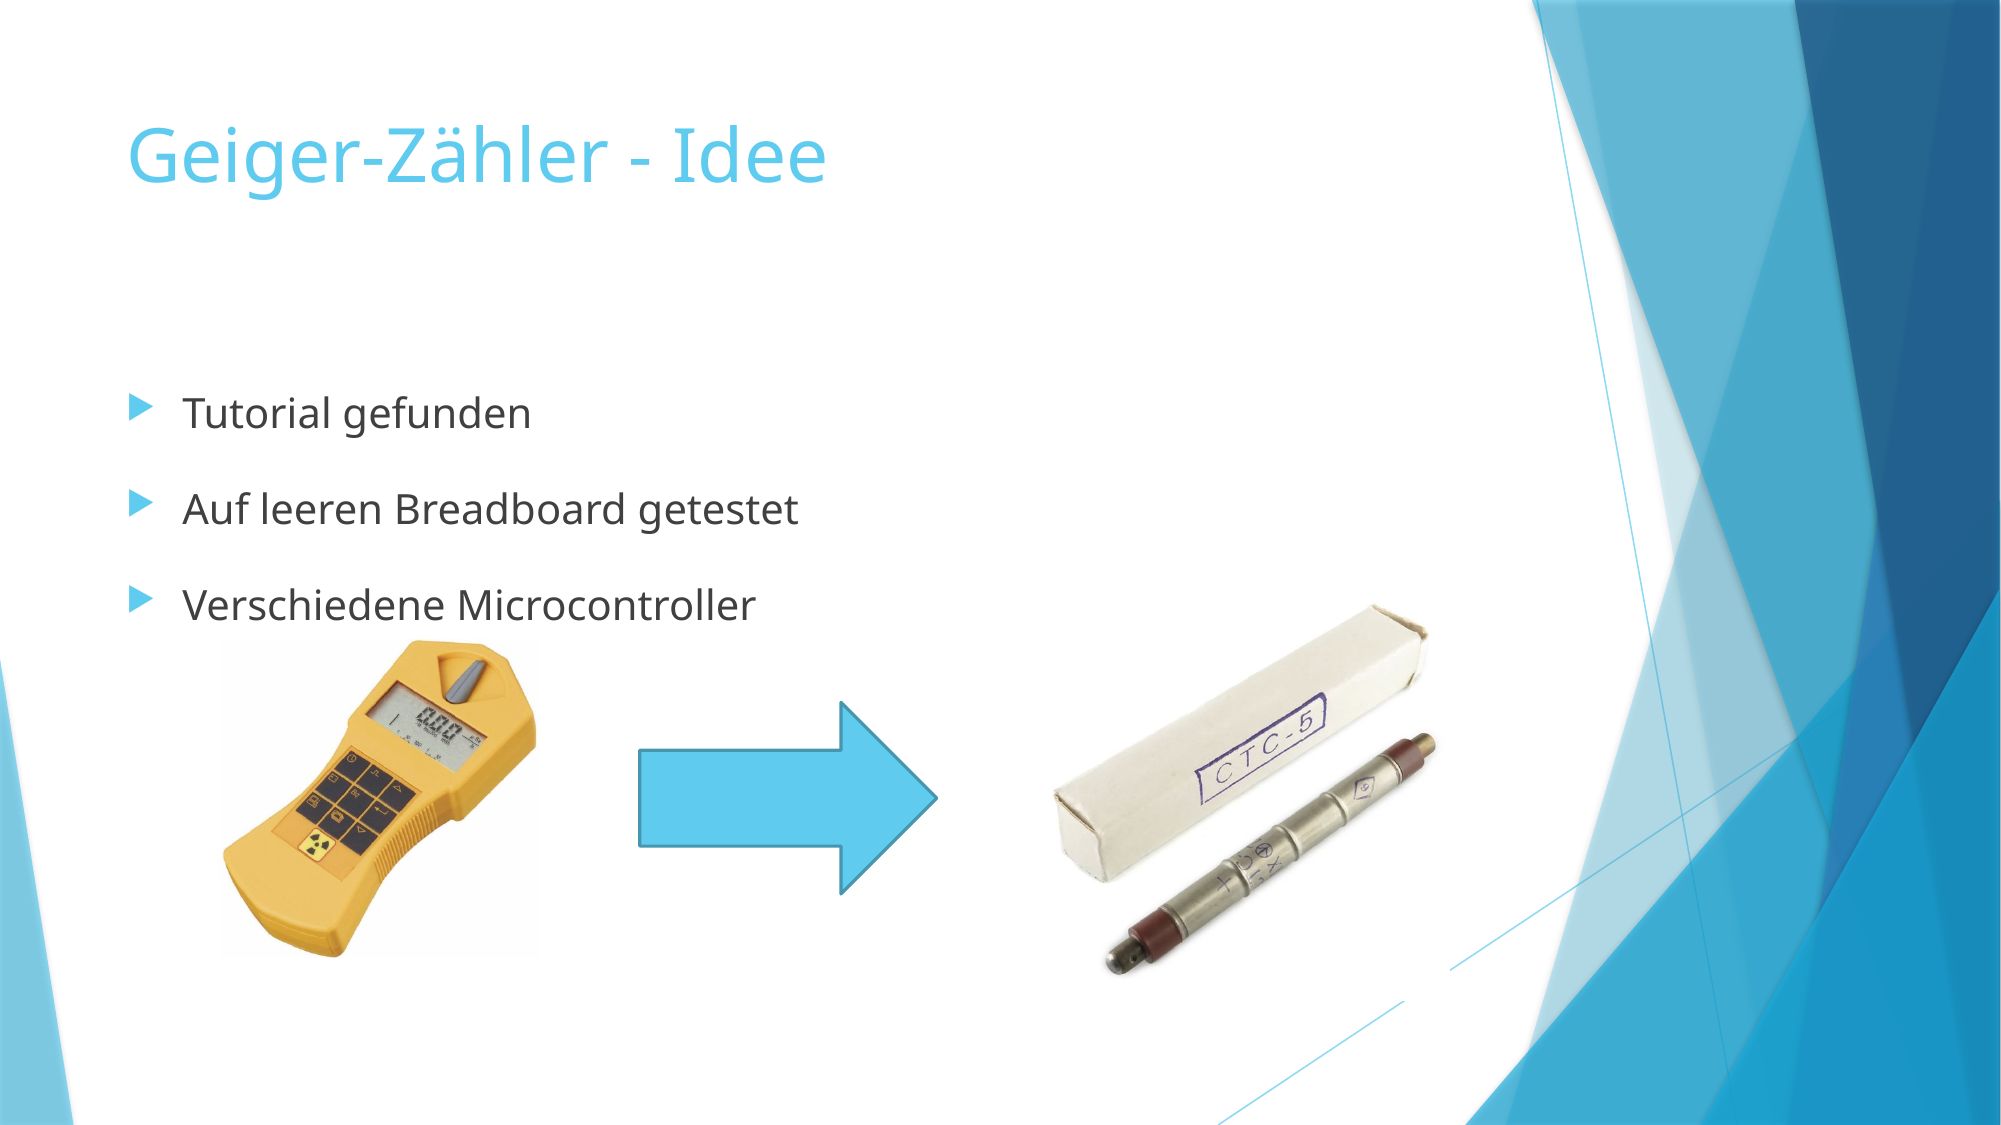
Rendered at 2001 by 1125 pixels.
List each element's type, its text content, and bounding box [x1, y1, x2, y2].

title Geiger-Zähler - Idee [111, 99, 1522, 317]
picture [1044, 595, 1450, 1001]
list Tutorial gefunden Auf leeren Breadboard getestet Verschiedene Microcontroller [111, 354, 1234, 992]
text_box [638, 700, 938, 896]
picture [199, 638, 561, 958]
